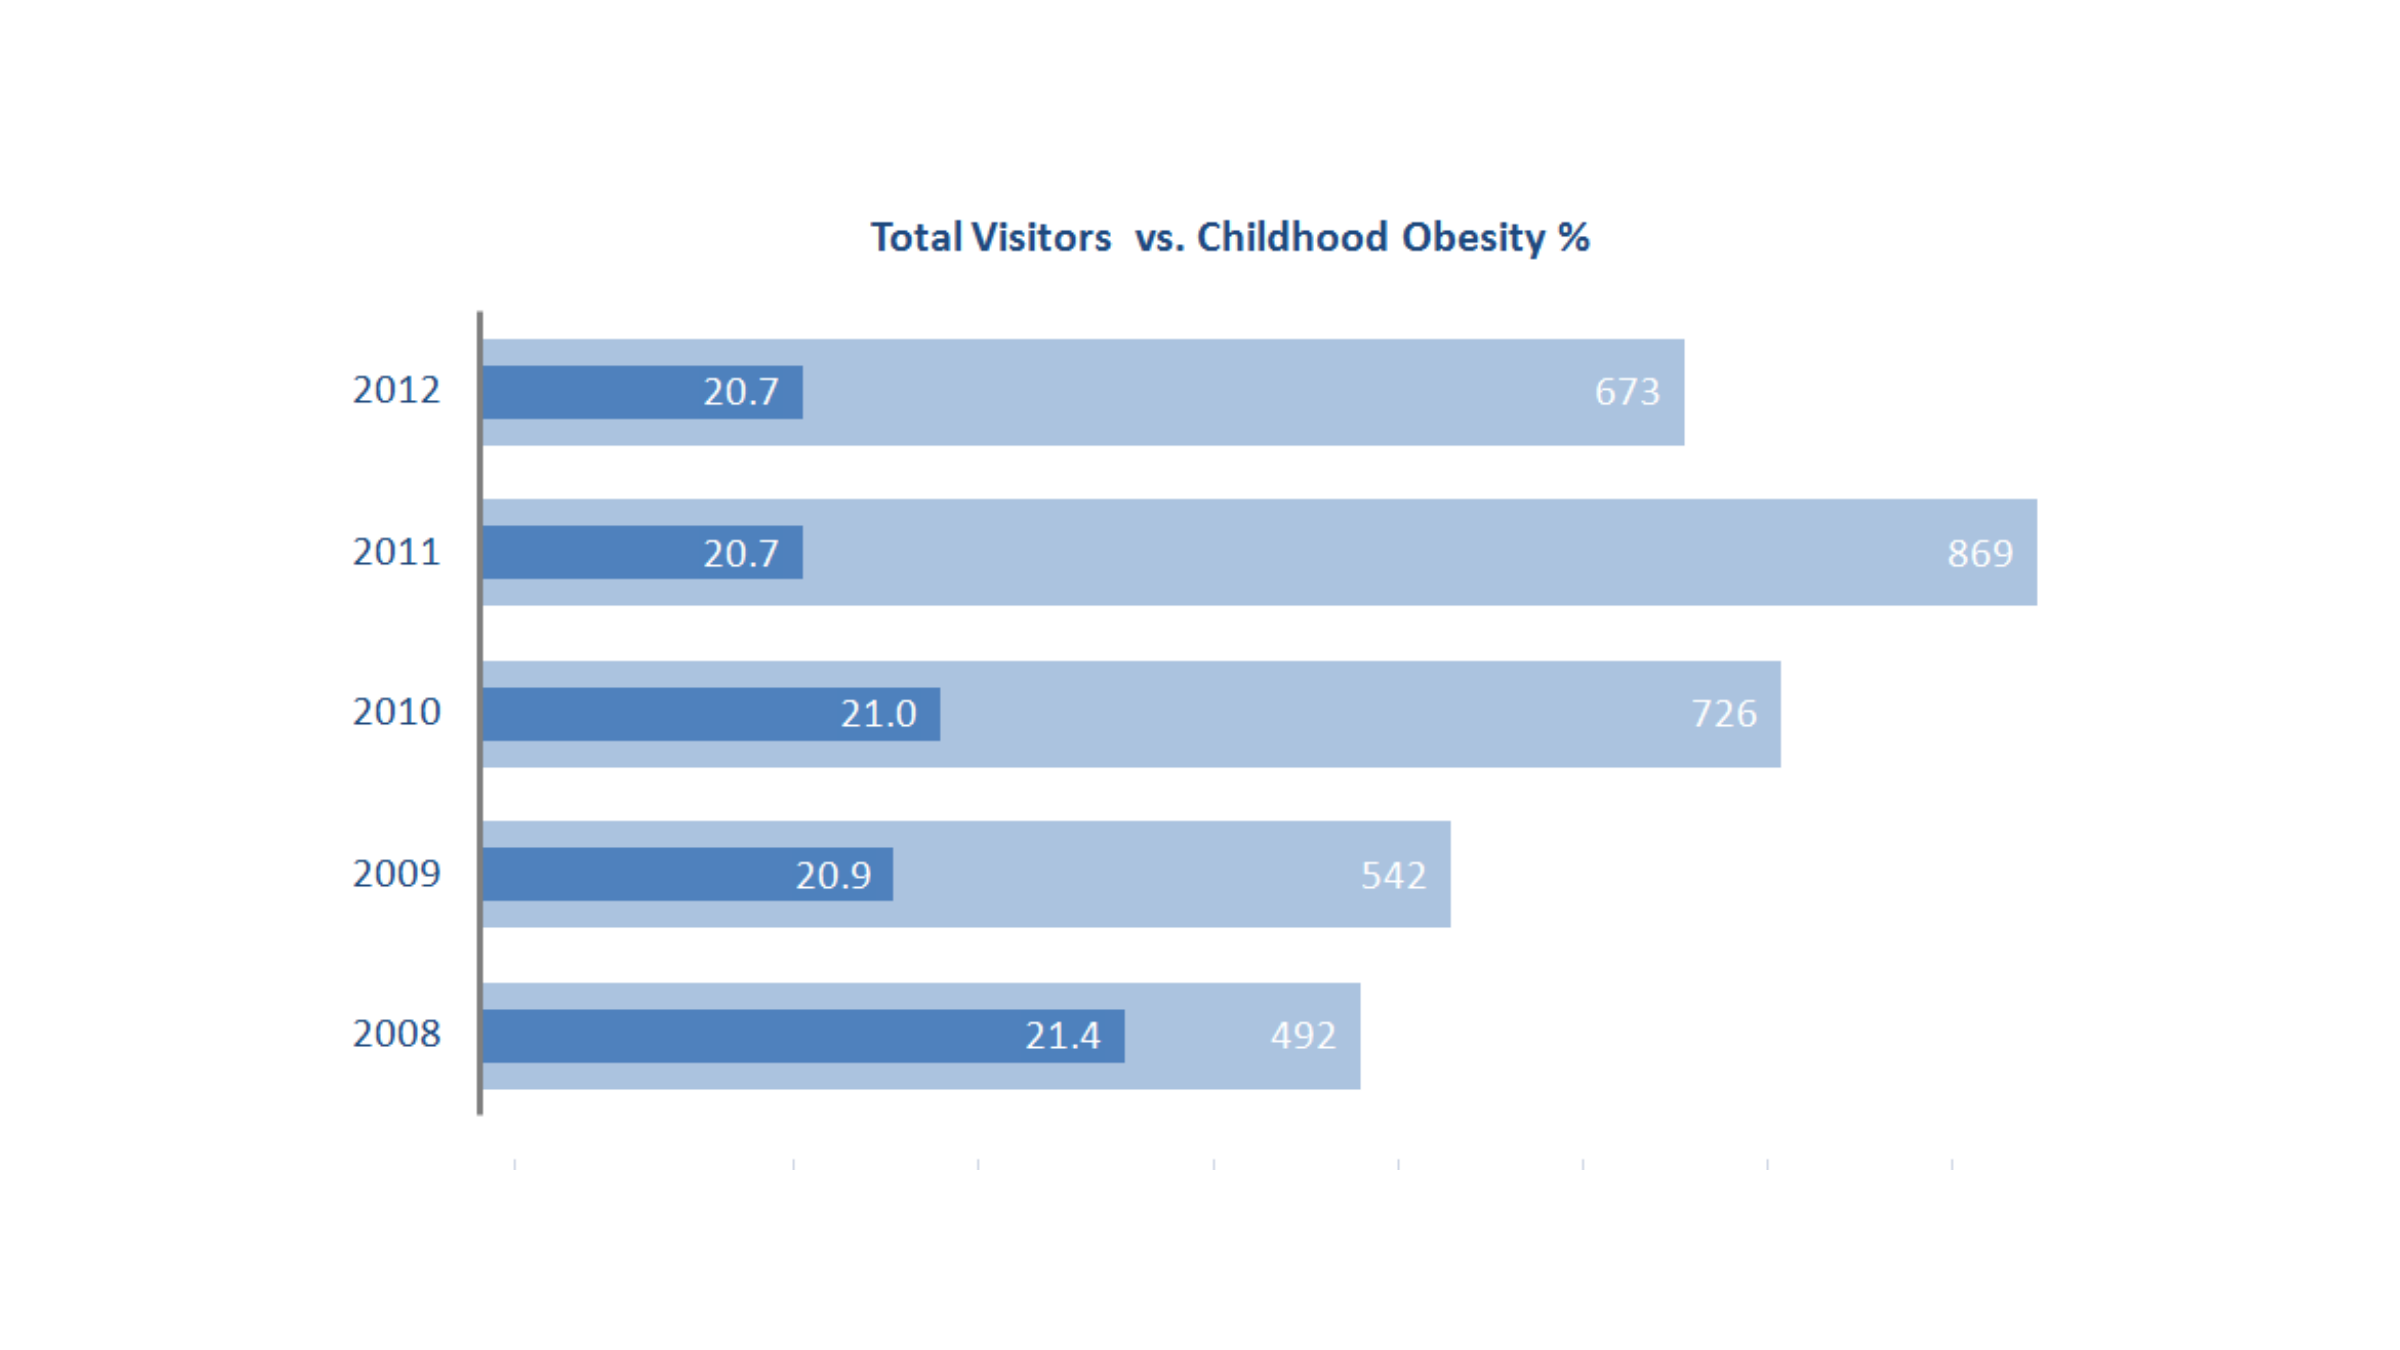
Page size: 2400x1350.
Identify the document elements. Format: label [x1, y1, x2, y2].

picture [340, 194, 2087, 1171]
